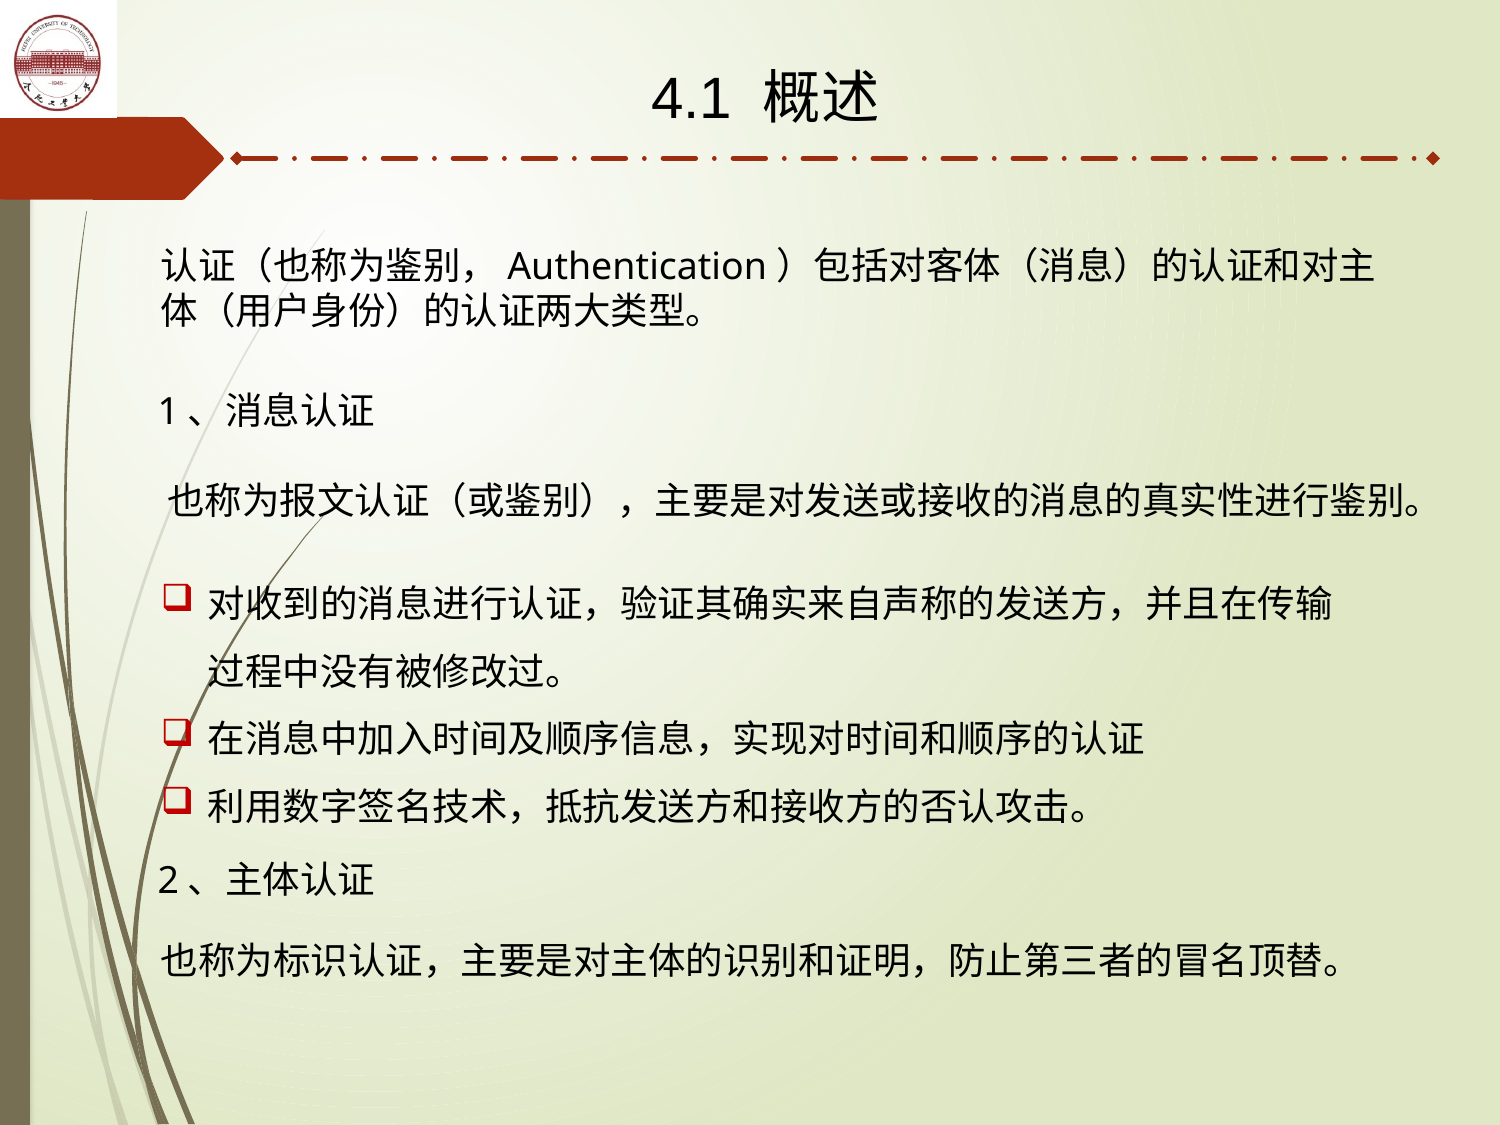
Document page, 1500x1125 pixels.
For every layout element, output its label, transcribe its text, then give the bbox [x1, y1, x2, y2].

text_box 2、主体认证 [142, 849, 391, 909]
text_box 认证（也称为鉴别，Authentication）包括对客体（消息）的认证和对主体（用户身份）的认证两大类型。 [146, 234, 1424, 340]
text_box 也称为报文认证（或鉴别），主要是对发送或接收的消息的真实性进行鉴别。 [152, 469, 1458, 530]
text_box 对收到的消息进行认证，验证其确实来自声称的发送方，并且在传输过程中没有被修改过。 在消息中加入时间及顺序信息，实现对时间和顺序的认证 利用数字签名技术，抵抗发送方和接收方的否认攻击。 [146, 550, 1373, 836]
picture [0, 0, 117, 118]
text_box 4.1 概述 [636, 52, 933, 138]
text_box 也称为标识认证，主要是对主体的识别和证明，防止第三者的冒名顶替。 [146, 929, 1373, 1035]
text_box 1、消息认证 [142, 379, 391, 440]
